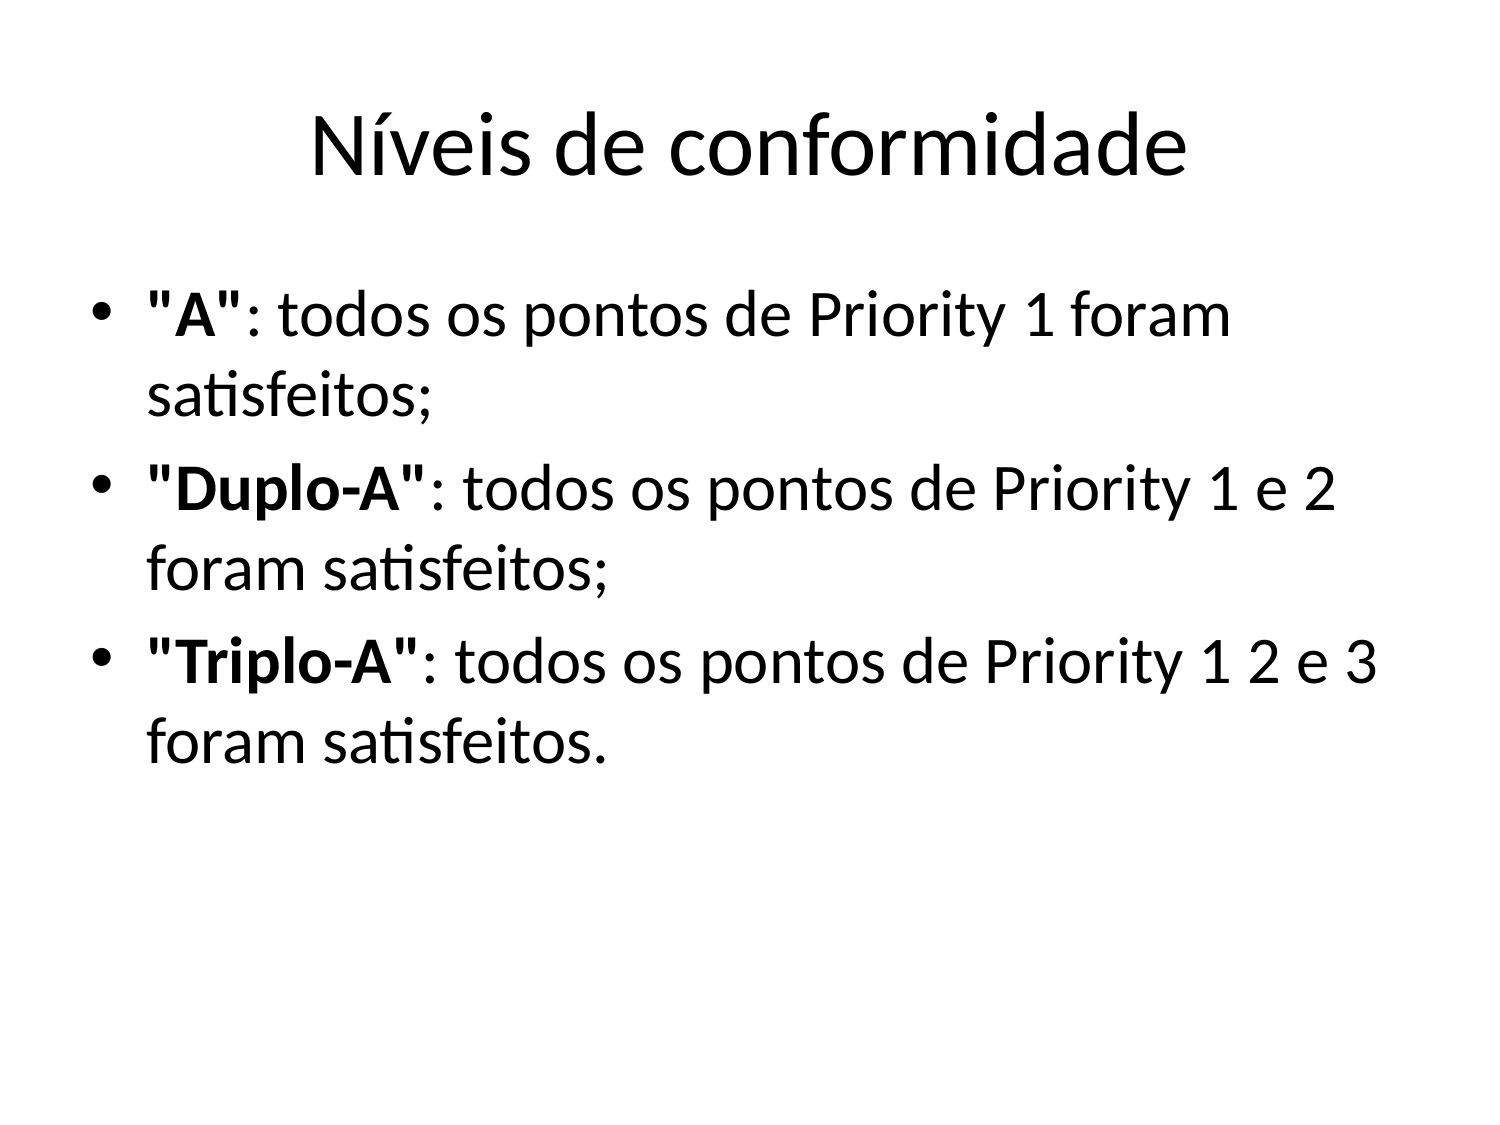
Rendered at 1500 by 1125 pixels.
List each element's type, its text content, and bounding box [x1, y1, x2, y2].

title Níveis de conformidade [75, 45, 1425, 233]
list "A": todos os pontos de Priority 1 foram satisfeitos; "Duplo-A": todos os pontos de Priority 1 e 2 foram satisfeitos; "Triplo-A": todos os pontos de Priority 1 2 e 3 foram satisfeitos. [75, 262, 1425, 1005]
